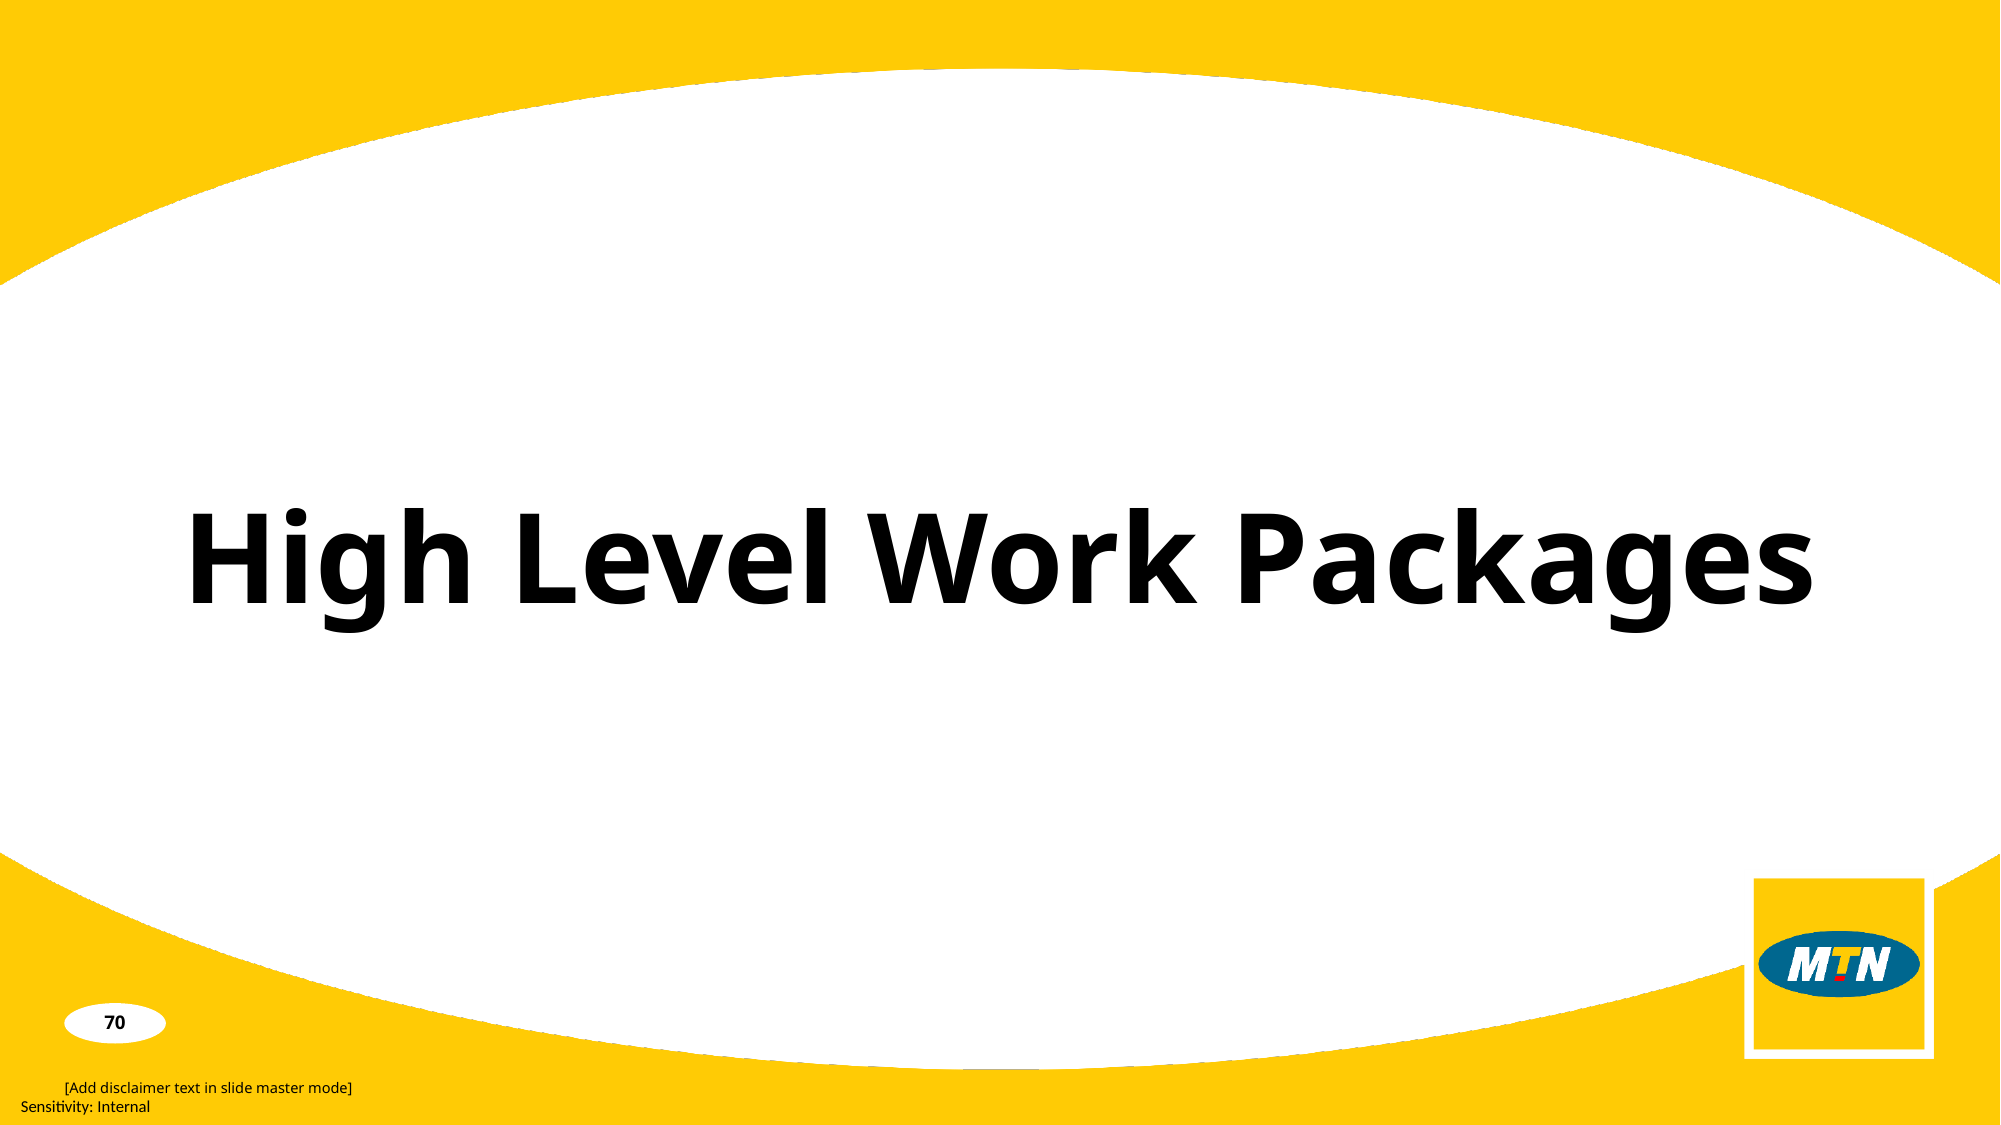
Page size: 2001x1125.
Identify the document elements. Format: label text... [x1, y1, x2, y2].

picture [0, 0, 2000, 488]
picture [0, 652, 2000, 1125]
title High Level Work Packages [0, 488, 2000, 652]
